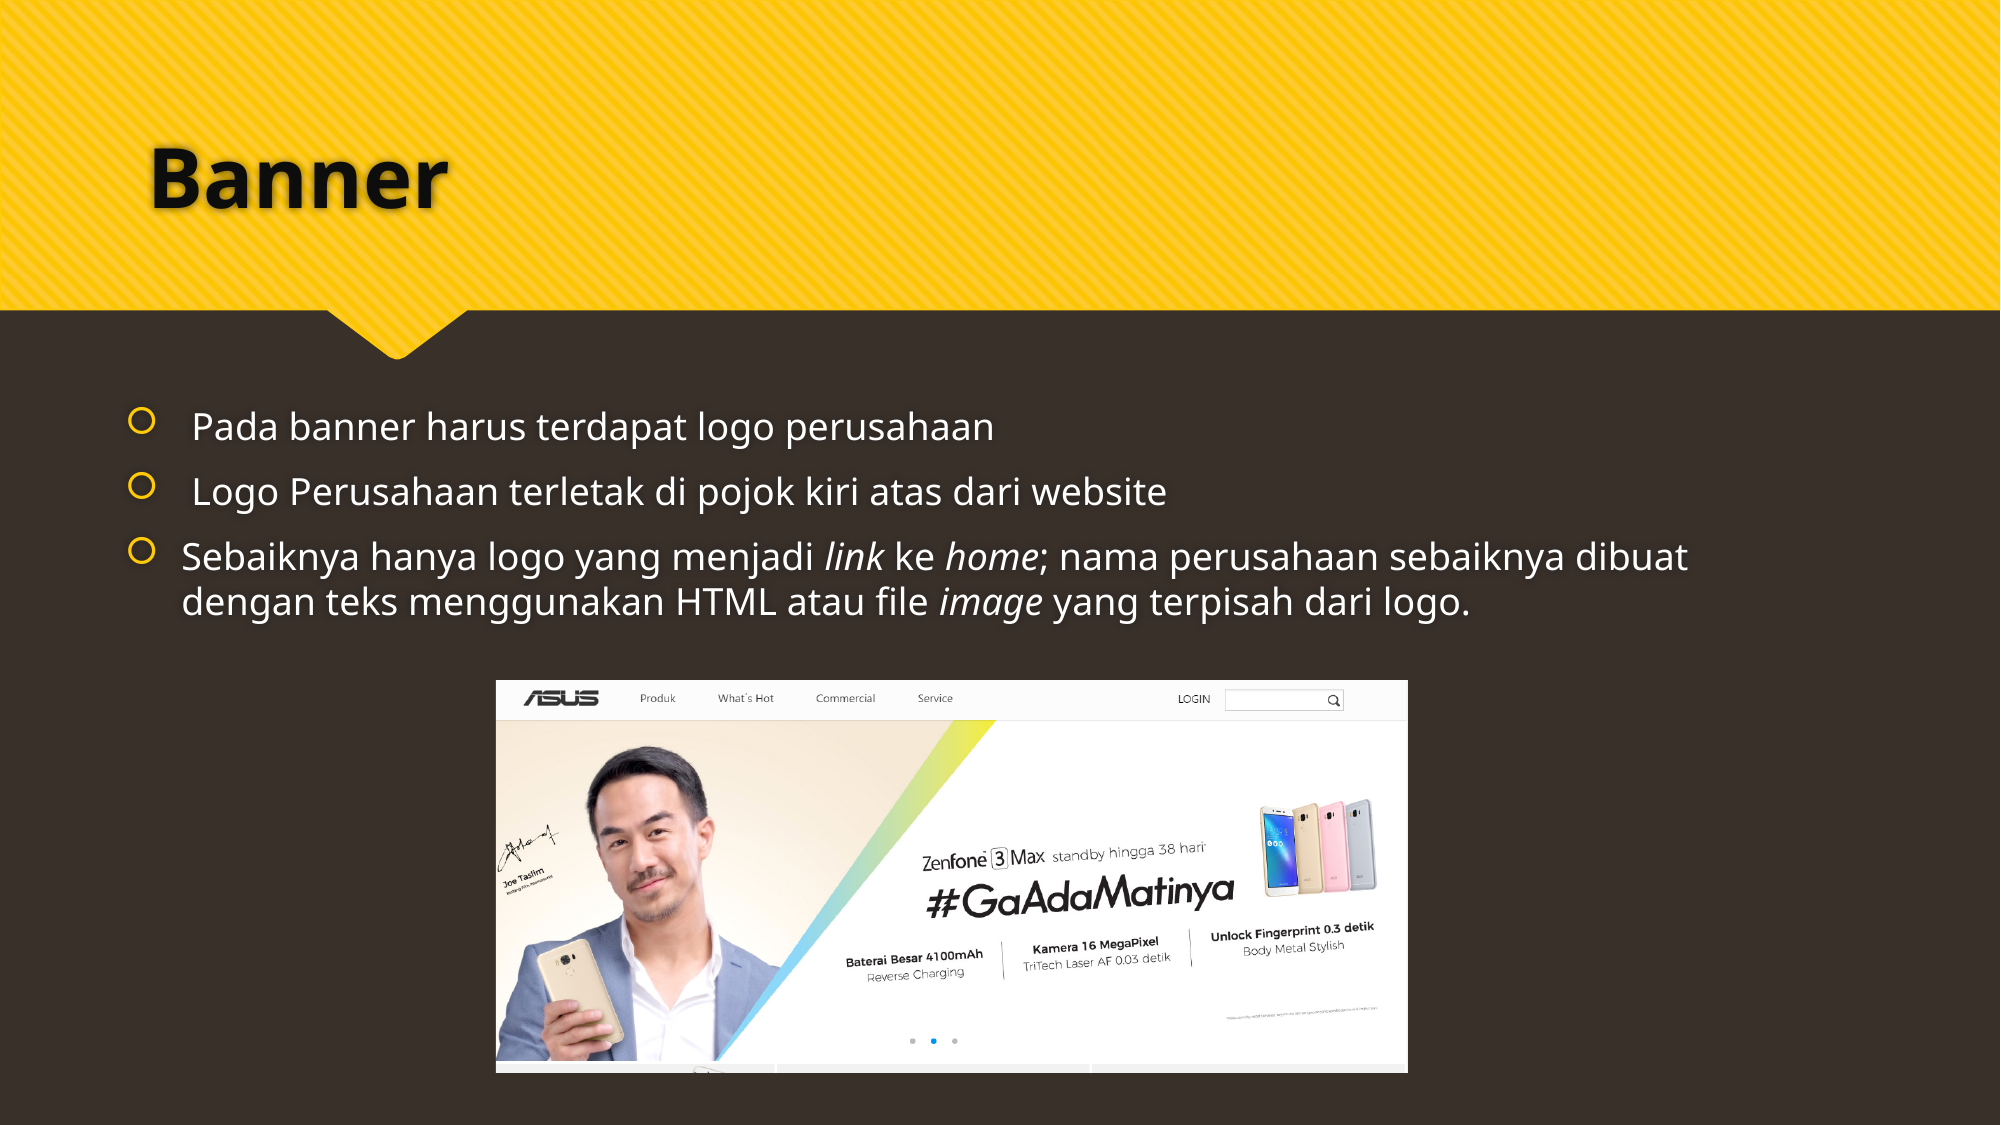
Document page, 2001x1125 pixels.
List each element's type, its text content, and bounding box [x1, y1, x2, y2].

picture [495, 680, 1409, 1073]
list Pada banner harus terdapat logo perusahaan Logo Perusahaan terletak di pojok kiri atas dari website Sebaiknya hanya logo yang menjadi link ke home; nama perusahaan sebaiknya dibuat dengan teks menggunakan HTML atau file image yang terpisah dari logo. [110, 279, 1842, 877]
title Banner [132, 73, 1868, 233]
